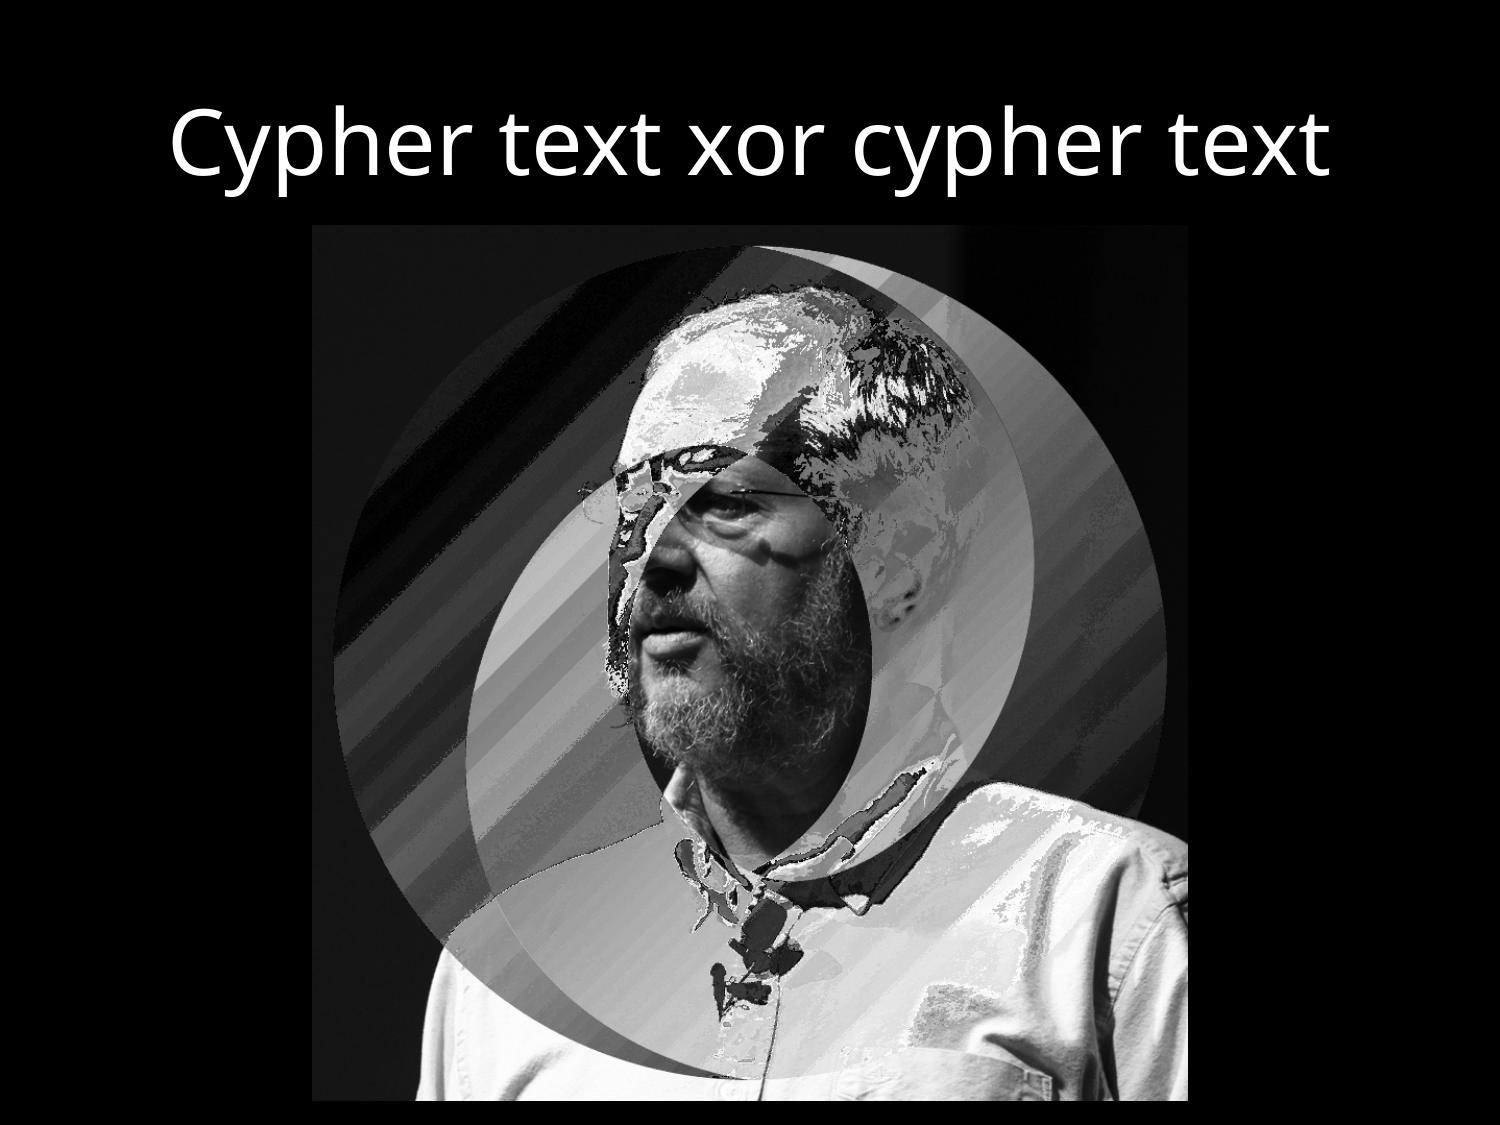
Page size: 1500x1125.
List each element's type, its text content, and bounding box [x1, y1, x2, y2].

title Cypher text xor cypher text [74, 44, 1426, 233]
picture [312, 225, 1188, 1101]
